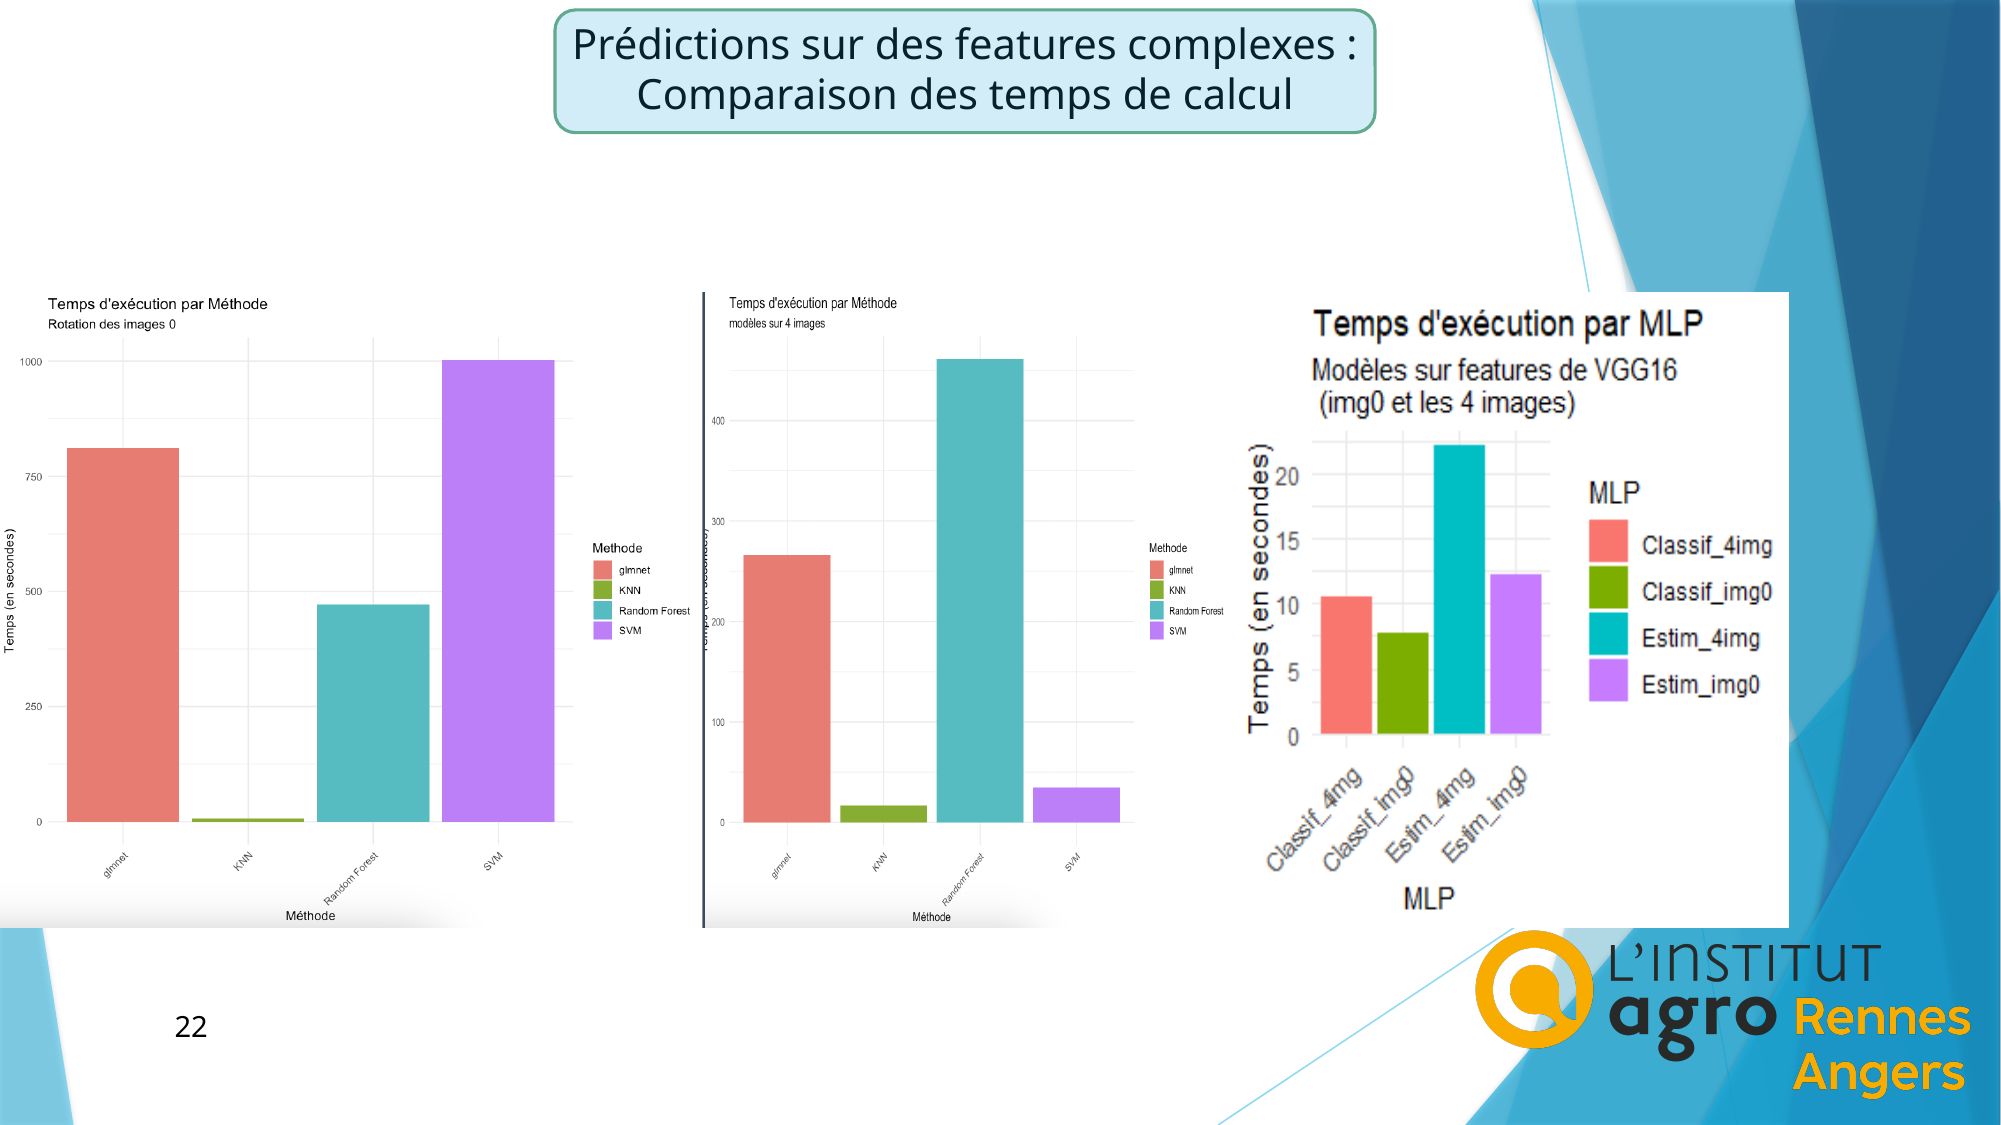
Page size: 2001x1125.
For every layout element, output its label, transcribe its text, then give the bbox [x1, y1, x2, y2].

text_box Prédictions sur des features complexes : Comparaison des temps de calcul [450, 9, 1480, 179]
picture [0, 291, 2001, 1125]
text_box [553, 8, 1377, 135]
slide_number 22 [111, 998, 224, 1058]
